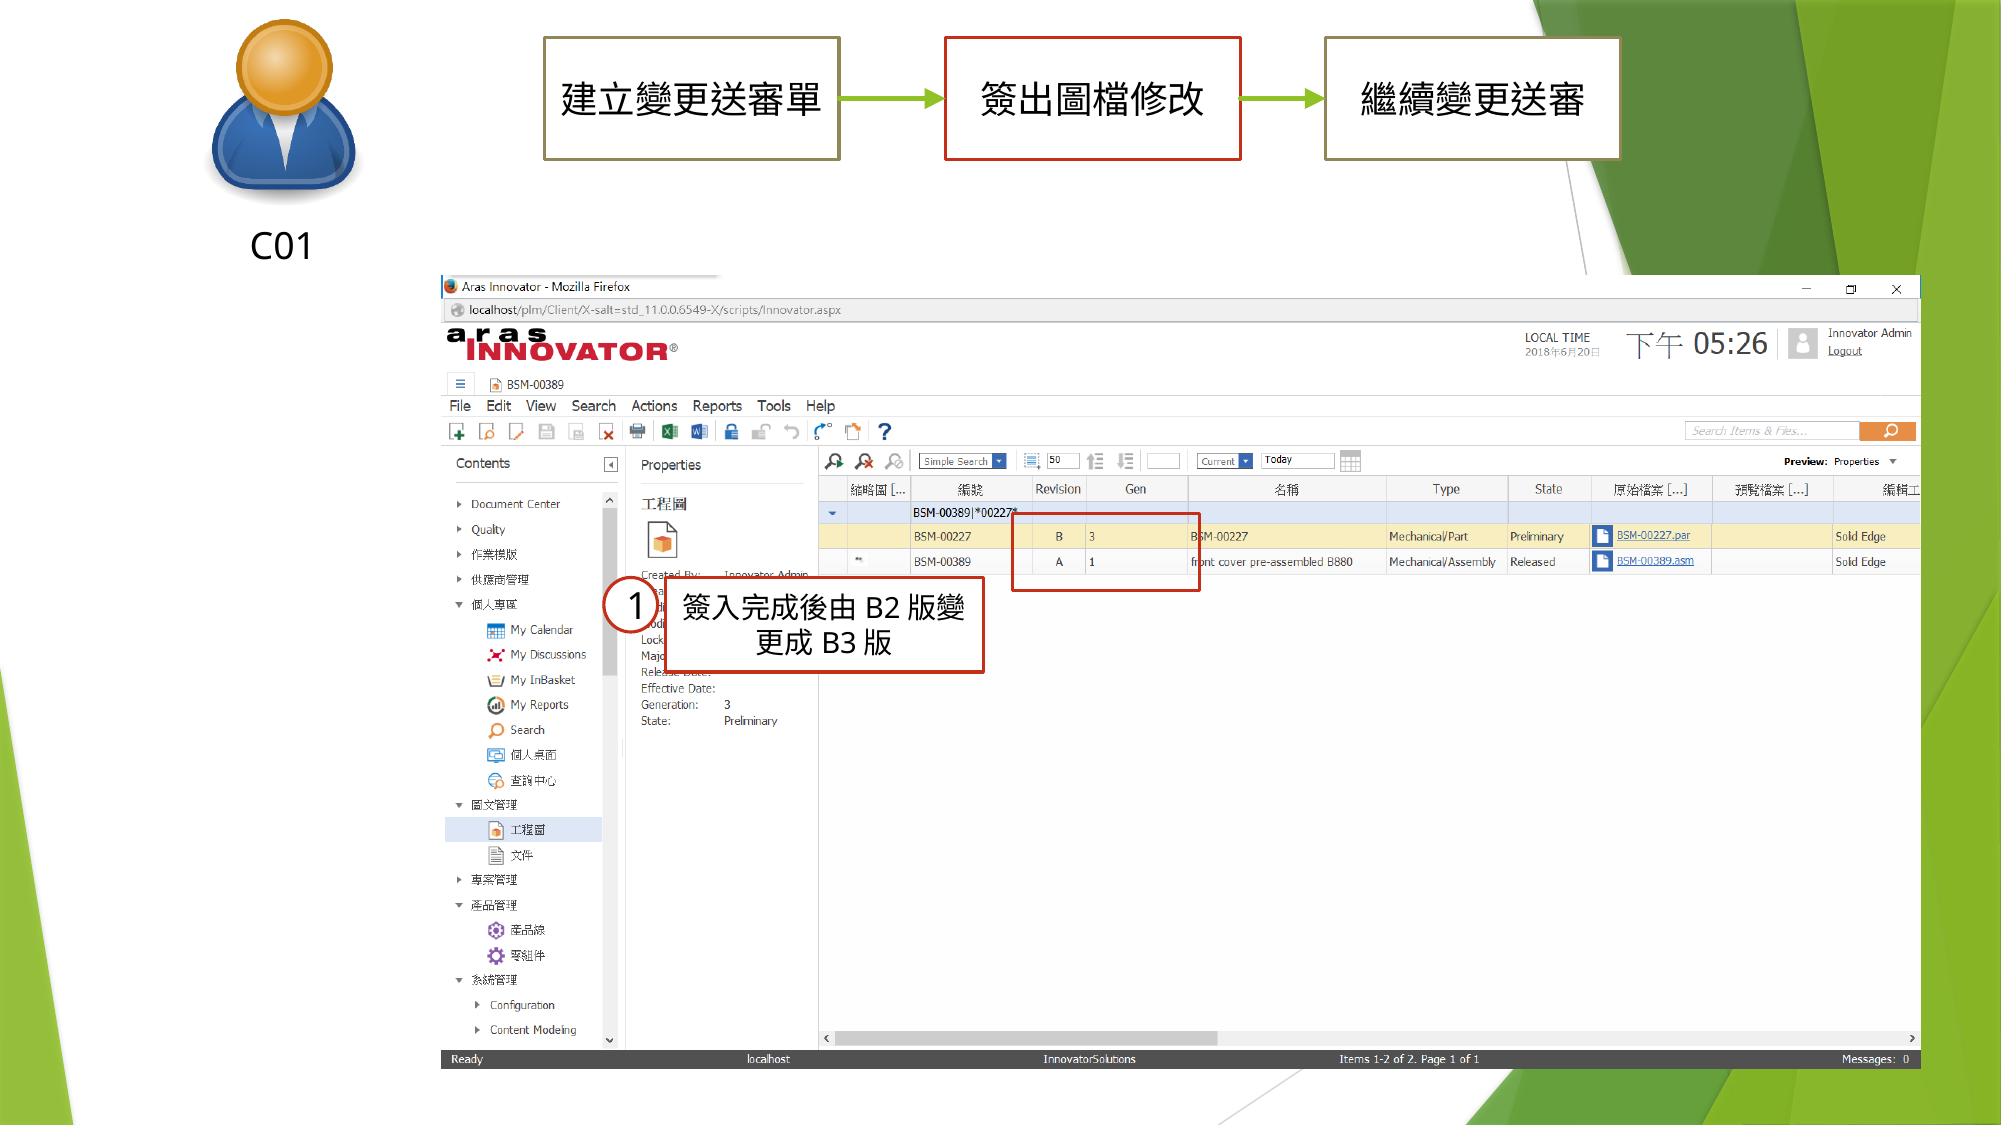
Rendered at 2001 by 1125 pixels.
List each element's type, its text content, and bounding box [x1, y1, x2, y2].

text_box 簽出圖檔修改 [944, 36, 1242, 161]
text_box 繼續變更送審 [1324, 36, 1622, 161]
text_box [180, 10, 386, 276]
text_box 建立變更送審單 [543, 36, 841, 161]
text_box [603, 576, 984, 673]
picture [441, 274, 1922, 1070]
